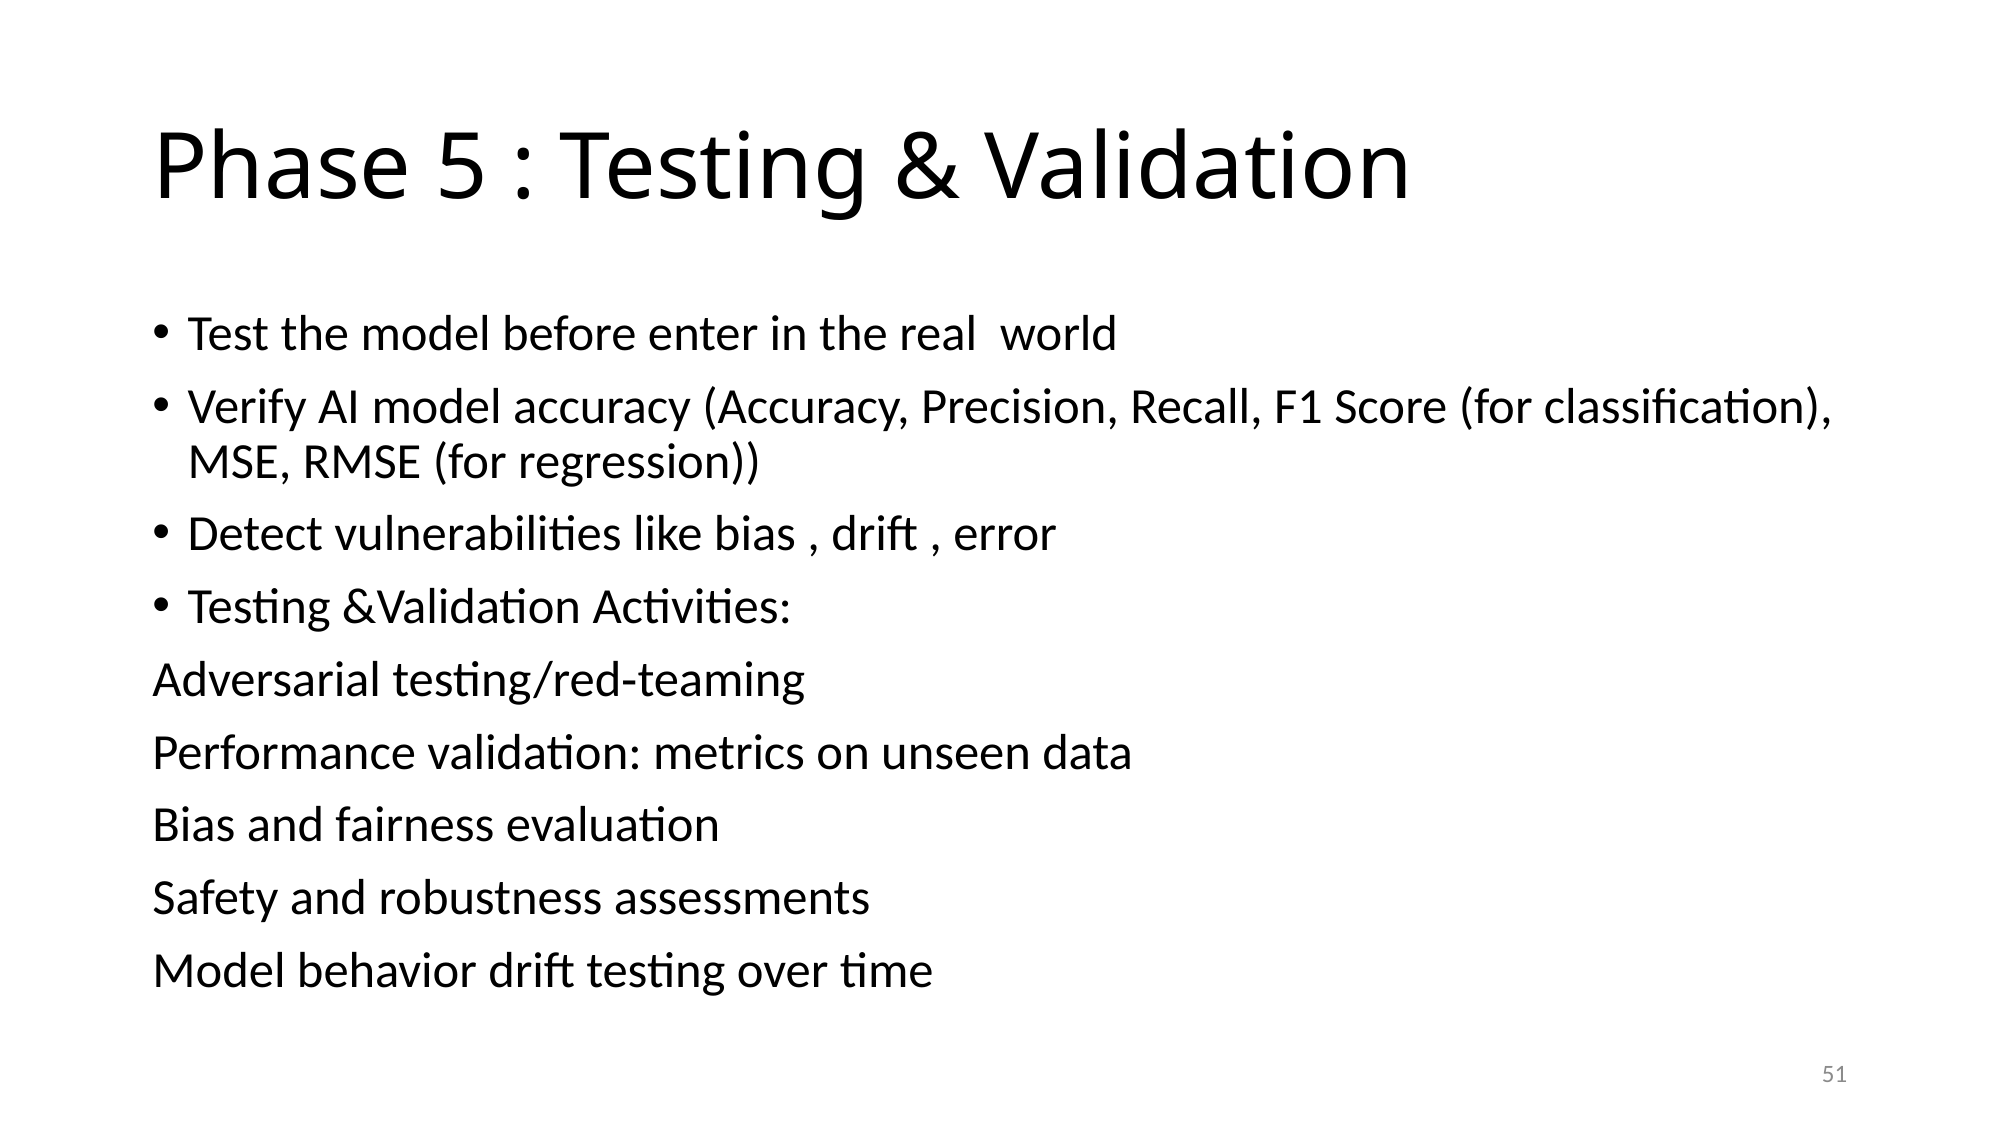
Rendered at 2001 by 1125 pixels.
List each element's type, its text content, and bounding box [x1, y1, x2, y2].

title Phase 5 : Testing & Validation [137, 59, 1863, 278]
list Test the model before enter in the real world Verify AI model accuracy (Accuracy, Precision, Recall, F1 Score (for classification), MSE, RMSE (for regression)) Detect vulnerabilities like bias , drift , error Testing &Validation Activities: Adversarial testing/red‑teaming Performance validation: metrics on unseen data Bias and fairness evaluation Safety and robustness assessments Model behavior drift testing over time [137, 299, 1863, 1014]
slide_number 51 [1412, 1042, 1863, 1103]
